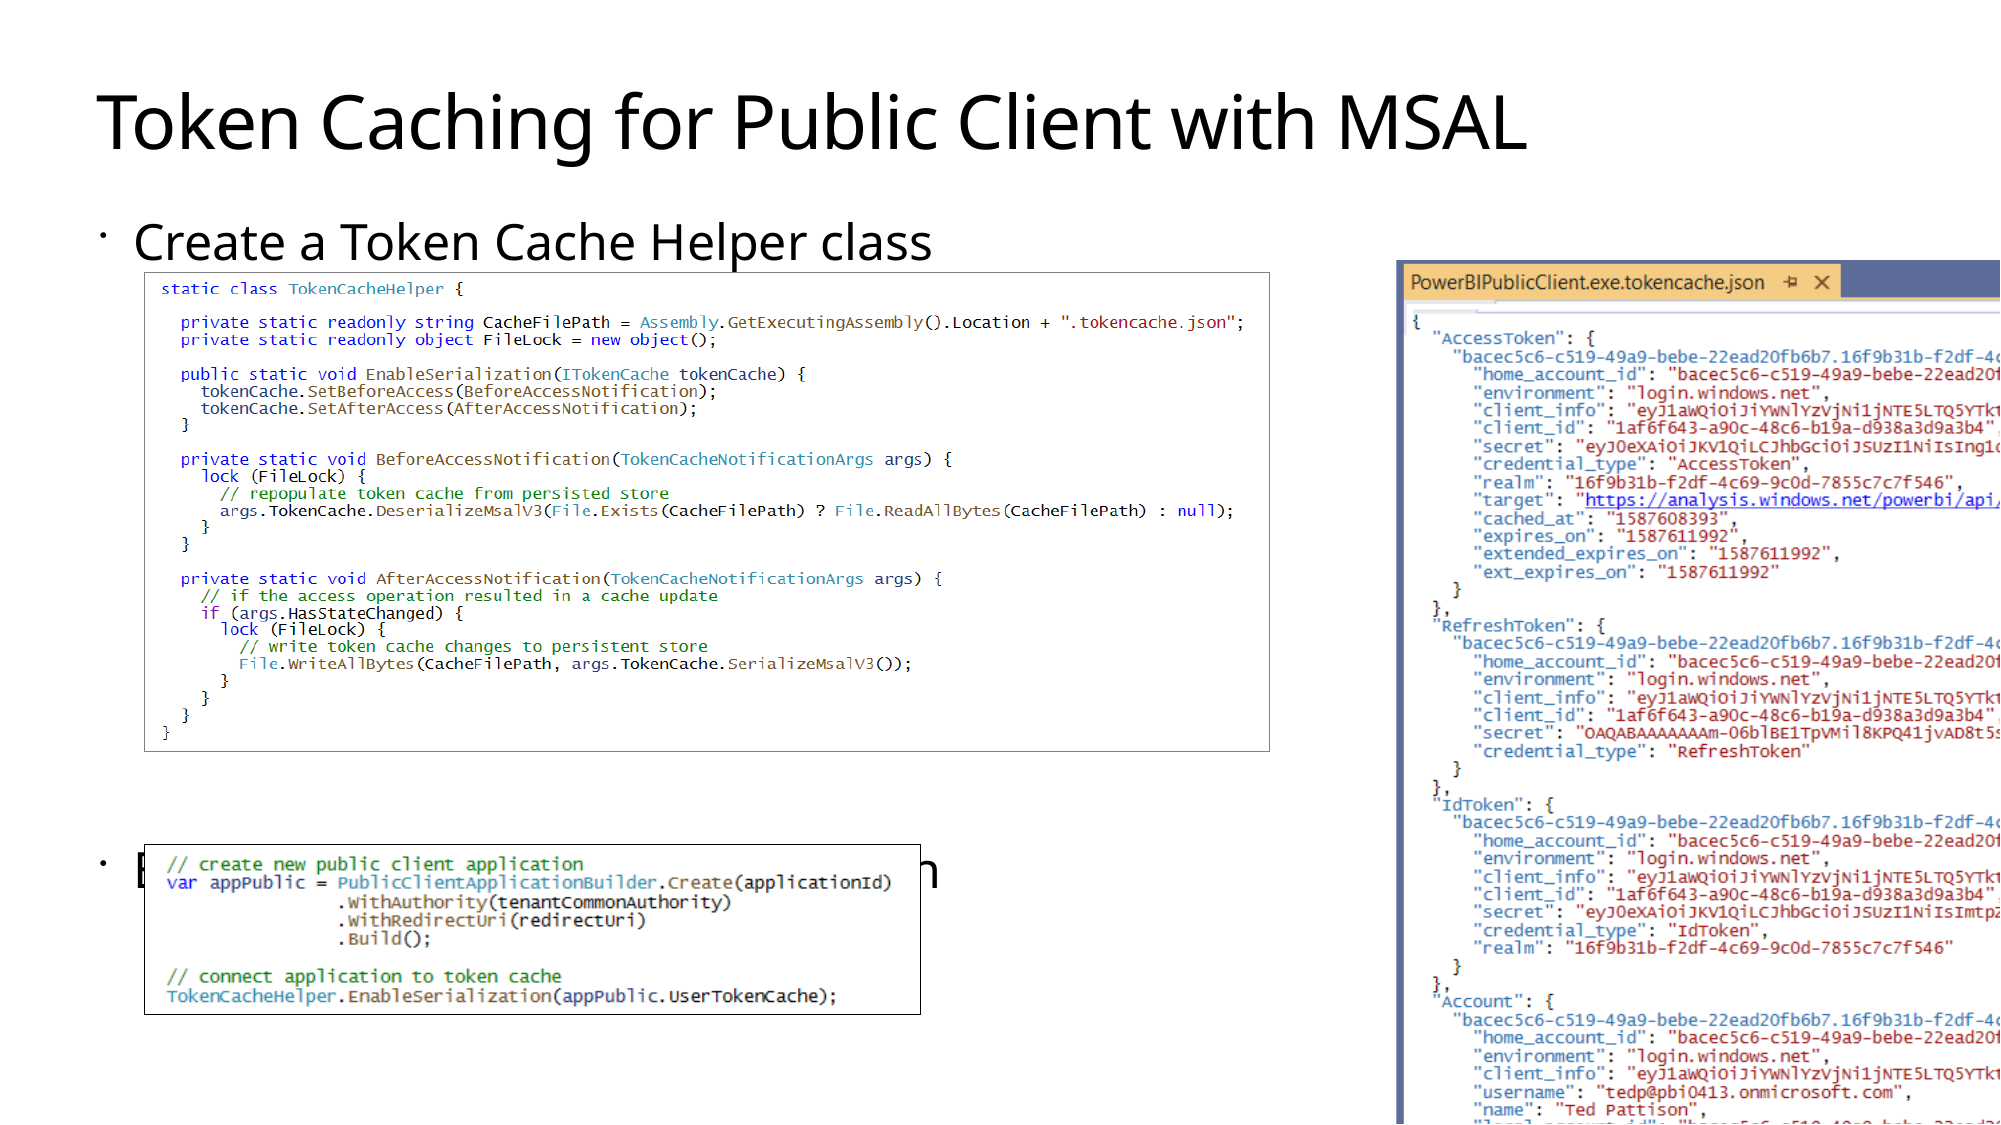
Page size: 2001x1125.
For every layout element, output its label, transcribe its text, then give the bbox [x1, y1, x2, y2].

picture [144, 271, 1270, 752]
list Create a Token Cache Helper class Enable token cache for application [95, 210, 1904, 877]
title Token Caching for Public Client with MSAL [96, 75, 1904, 166]
picture [1396, 260, 2000, 1125]
picture [144, 844, 921, 1015]
